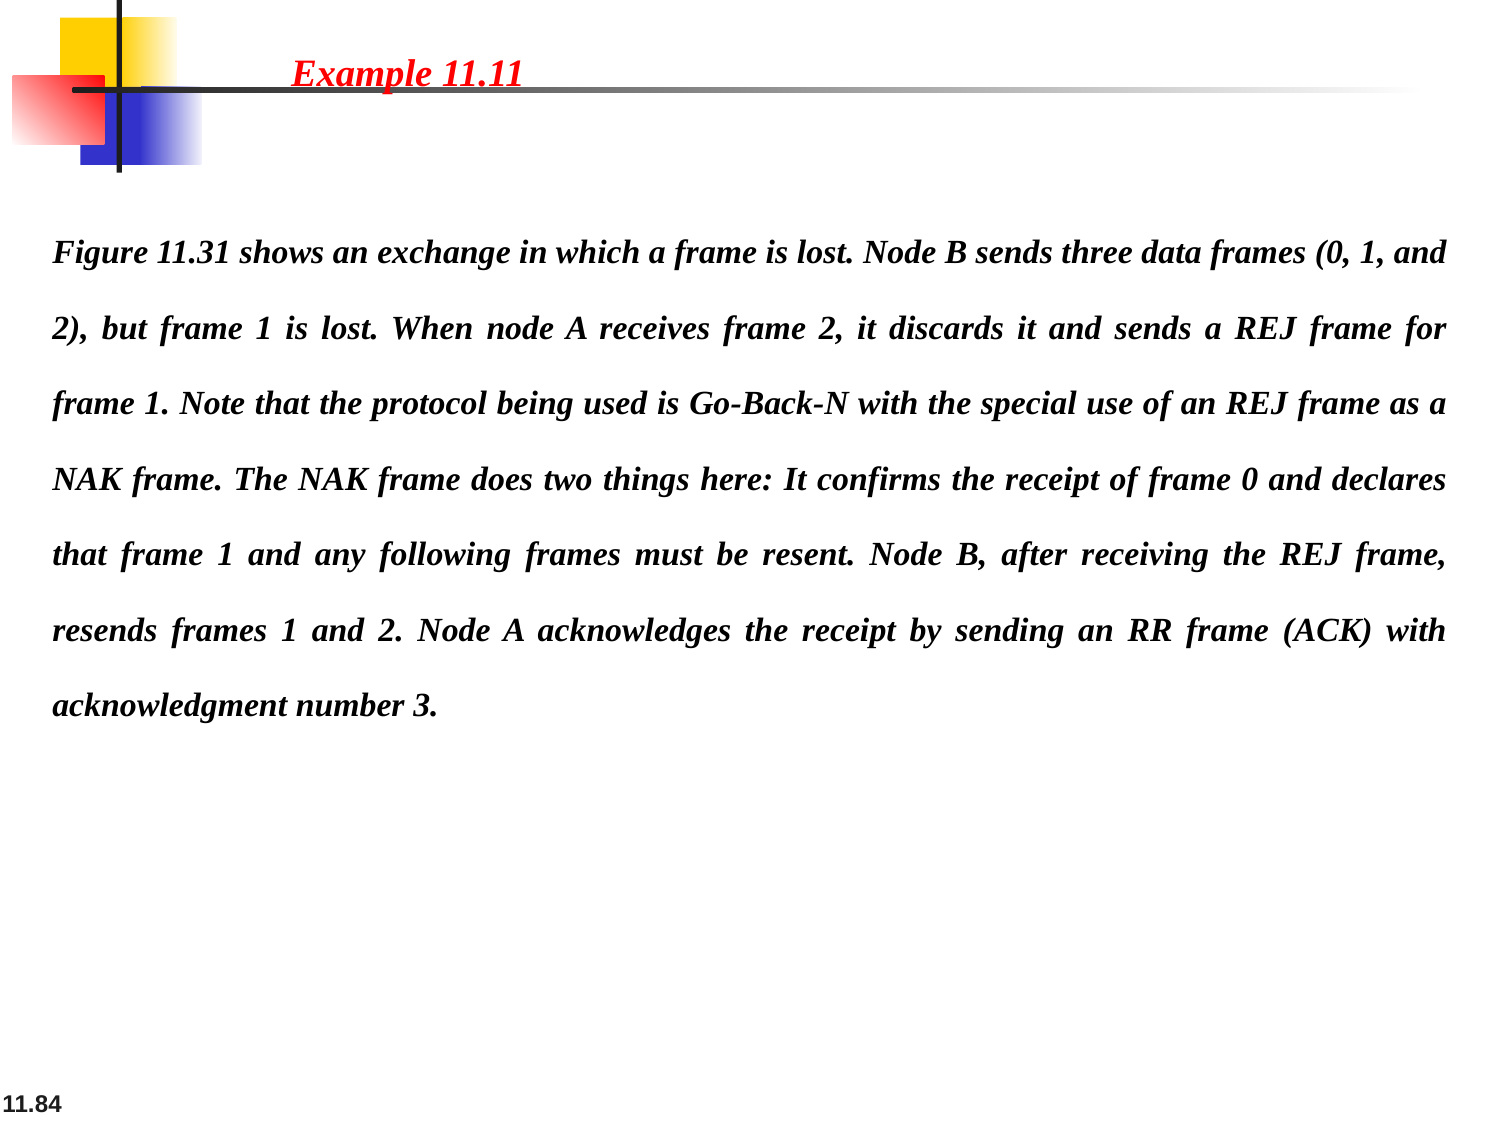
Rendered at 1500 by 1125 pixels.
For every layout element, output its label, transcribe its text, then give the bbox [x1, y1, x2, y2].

text_box [116, 93, 122, 173]
text_box [122, 93, 141, 165]
text_box [72, 87, 276, 93]
text_box [122, 17, 177, 86]
text_box [141, 93, 202, 165]
text_box [12, 75, 105, 145]
text_box [60, 17, 116, 86]
slide_number 11.84 [0, 1050, 300, 1125]
text_box Example 11.11 [276, 0, 540, 101]
text_box Figure 11.31 shows an exchange in which a frame is lost. Node B sends three data frames (0, 1, and 2), but frame 1 is lost. When node A receives frame 2, it discards it and sends a REJ frame for frame 1. Note that the protocol being used is Go-Back-N with the special use of an REJ frame as a NAK frame. The NAK frame does two things here: It confirms the receipt of frame 0 and declares that frame 1 and any following frames must be resent. Node B, after receiving the REJ frame, resends frames 1 and 2. Node A acknowledges the receipt by sending an RR frame (ACK) with acknowledgment number 3. [37, 187, 1463, 731]
text_box [540, 87, 1423, 93]
text_box [116, 0, 122, 87]
text_box [80, 93, 116, 165]
